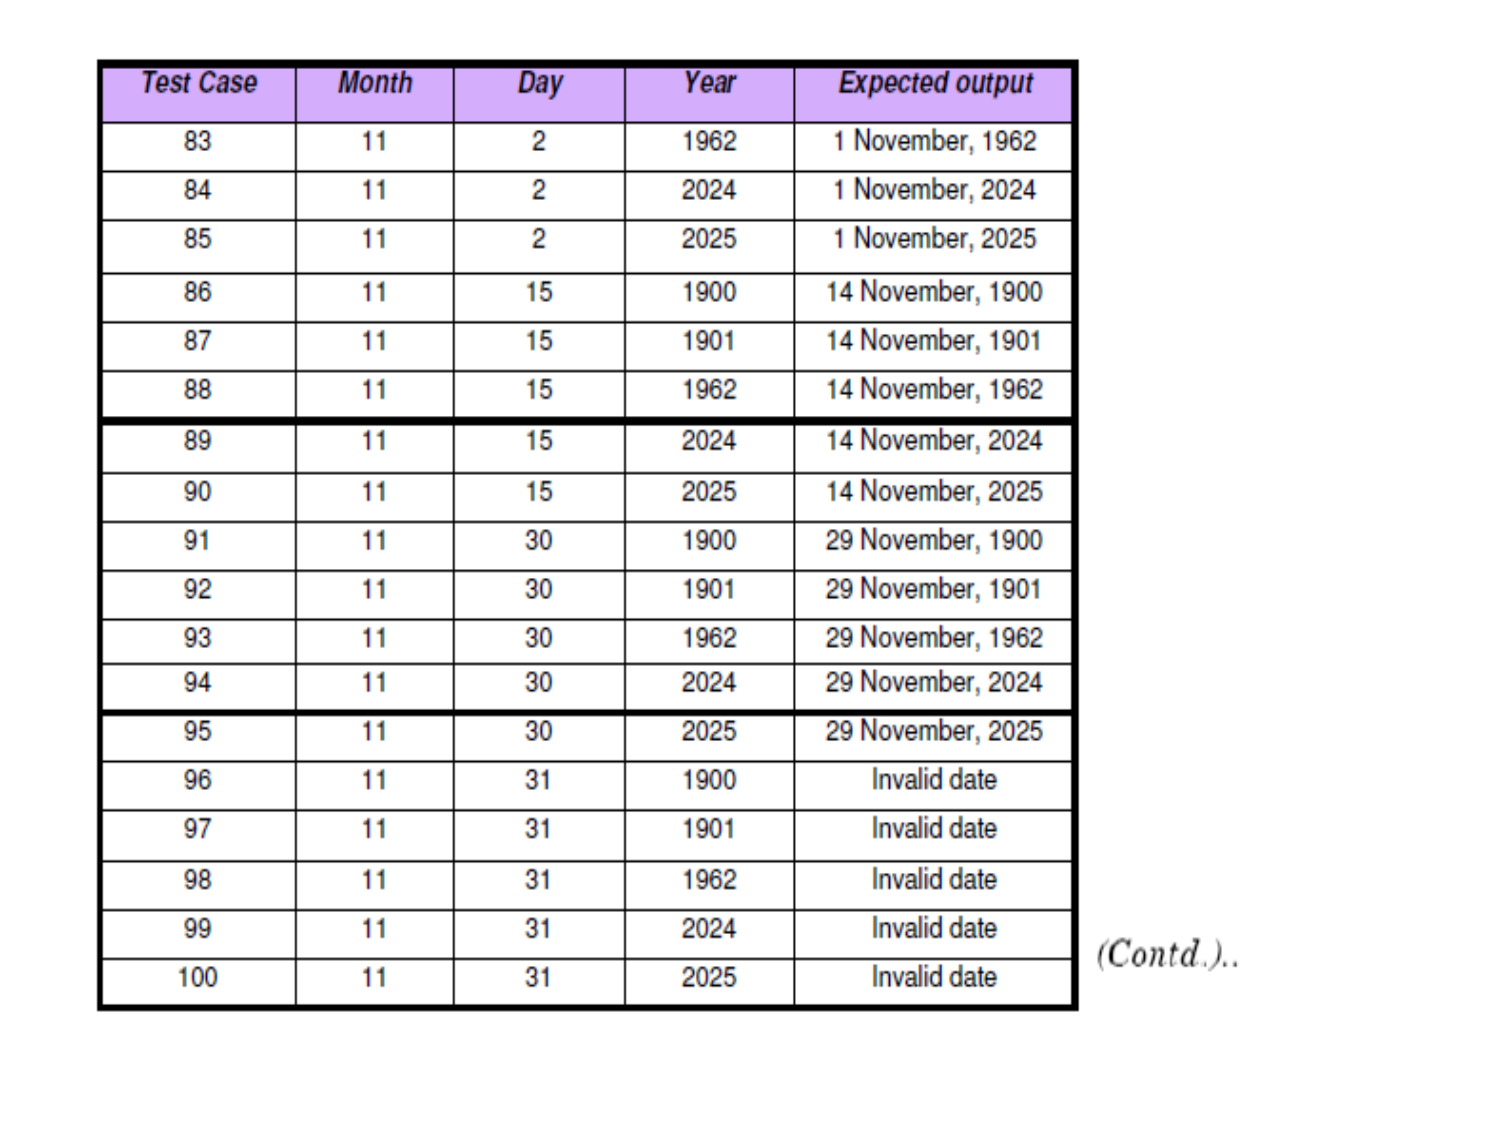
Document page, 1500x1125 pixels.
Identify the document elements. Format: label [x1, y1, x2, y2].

picture [49, 49, 1239, 1026]
